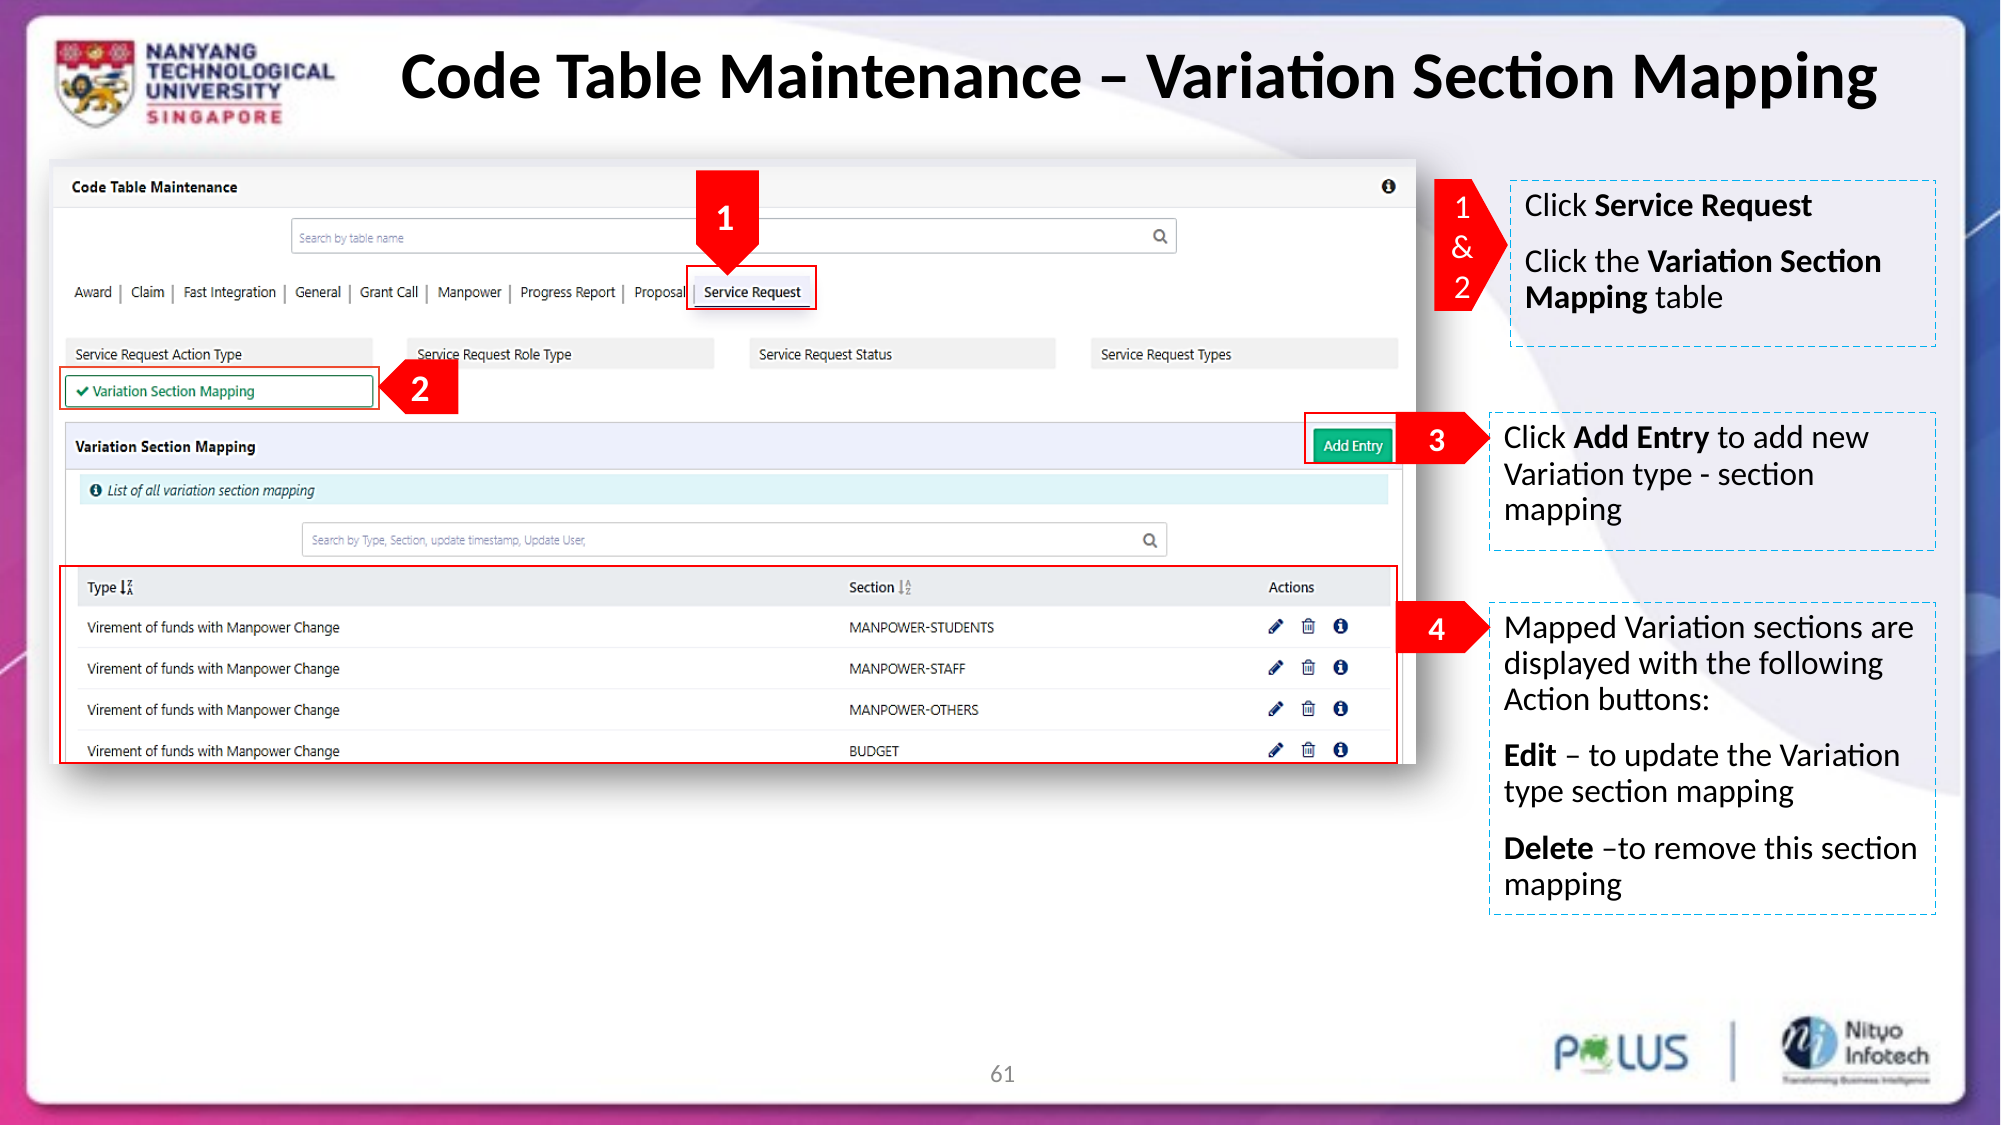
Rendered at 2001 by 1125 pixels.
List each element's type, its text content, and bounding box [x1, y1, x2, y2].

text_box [1396, 602, 1936, 915]
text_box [1435, 180, 1936, 347]
picture [0, 0, 2001, 1125]
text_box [697, 171, 760, 275]
slide_number 61 [580, 1042, 1031, 1103]
text_box Code Table Maintenance – Variation Section Mapping [386, 15, 1934, 140]
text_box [1396, 412, 1936, 551]
